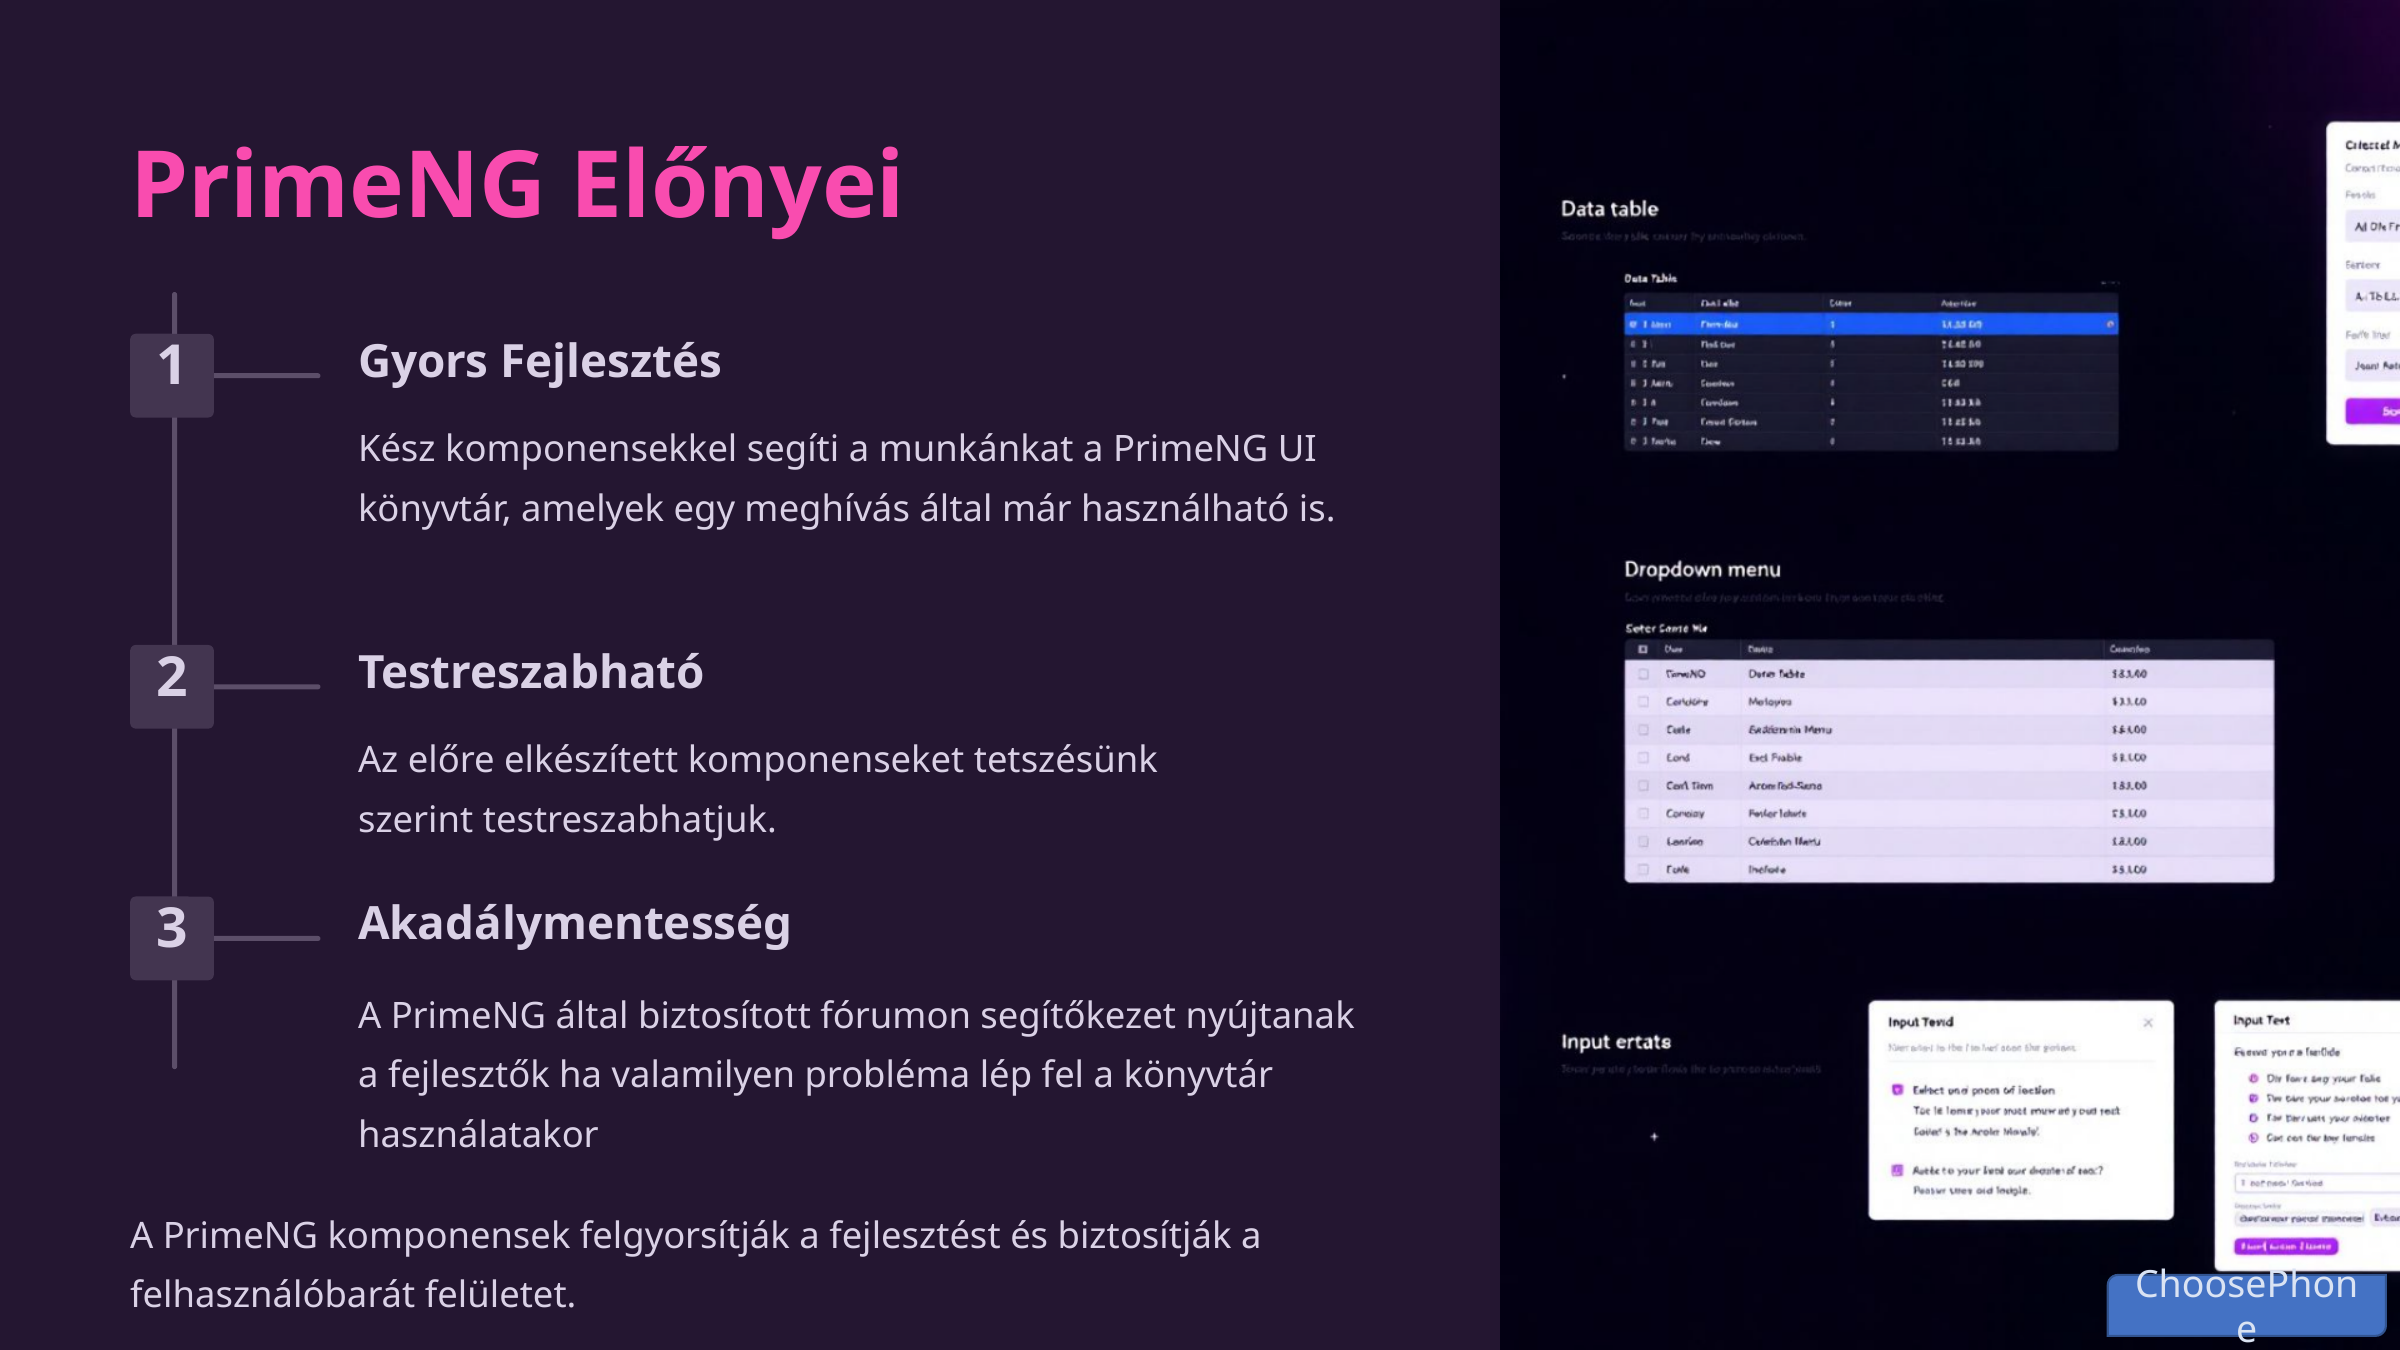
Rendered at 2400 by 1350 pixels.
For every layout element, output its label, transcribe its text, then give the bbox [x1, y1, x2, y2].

text_box [130, 644, 214, 729]
text_box [214, 684, 321, 690]
text_box [214, 935, 321, 941]
text_box [130, 896, 214, 981]
text_box [172, 418, 178, 644]
picture [1499, 0, 2400, 1350]
text_box Testreszabható [358, 640, 824, 699]
text_box PrimeNG Előnyei [130, 119, 1061, 237]
text_box [172, 981, 178, 1070]
text_box Kész komponensekkel segíti a munkánkat a PrimeNG UI könyvtár, amelyek egy meghívás által már használható is. [358, 409, 1370, 529]
text_box Gyors Fejlesztés [358, 329, 824, 388]
text_box 1 [144, 340, 200, 411]
text_box Az előre elkészített komponenseket tetszésünk szerint testreszabhatjuk. [358, 720, 1370, 781]
text_box [172, 729, 178, 896]
text_box A PrimeNG által biztosított fórumon segítőkezet nyújtanak a fejlesztők ha valamilyen probléma lép fel a könyvtár használatakor [358, 976, 1370, 1036]
text_box Akadálymentesség [358, 891, 824, 950]
text_box 3 [144, 903, 200, 974]
text_box [130, 333, 214, 418]
text_box [214, 373, 321, 379]
text_box A PrimeNG komponensek felgyorsítják a fejlesztést és biztosítják a felhasználóbarát felületet. [130, 1195, 1370, 1315]
text_box 2 [144, 651, 200, 722]
text_box [172, 292, 178, 333]
